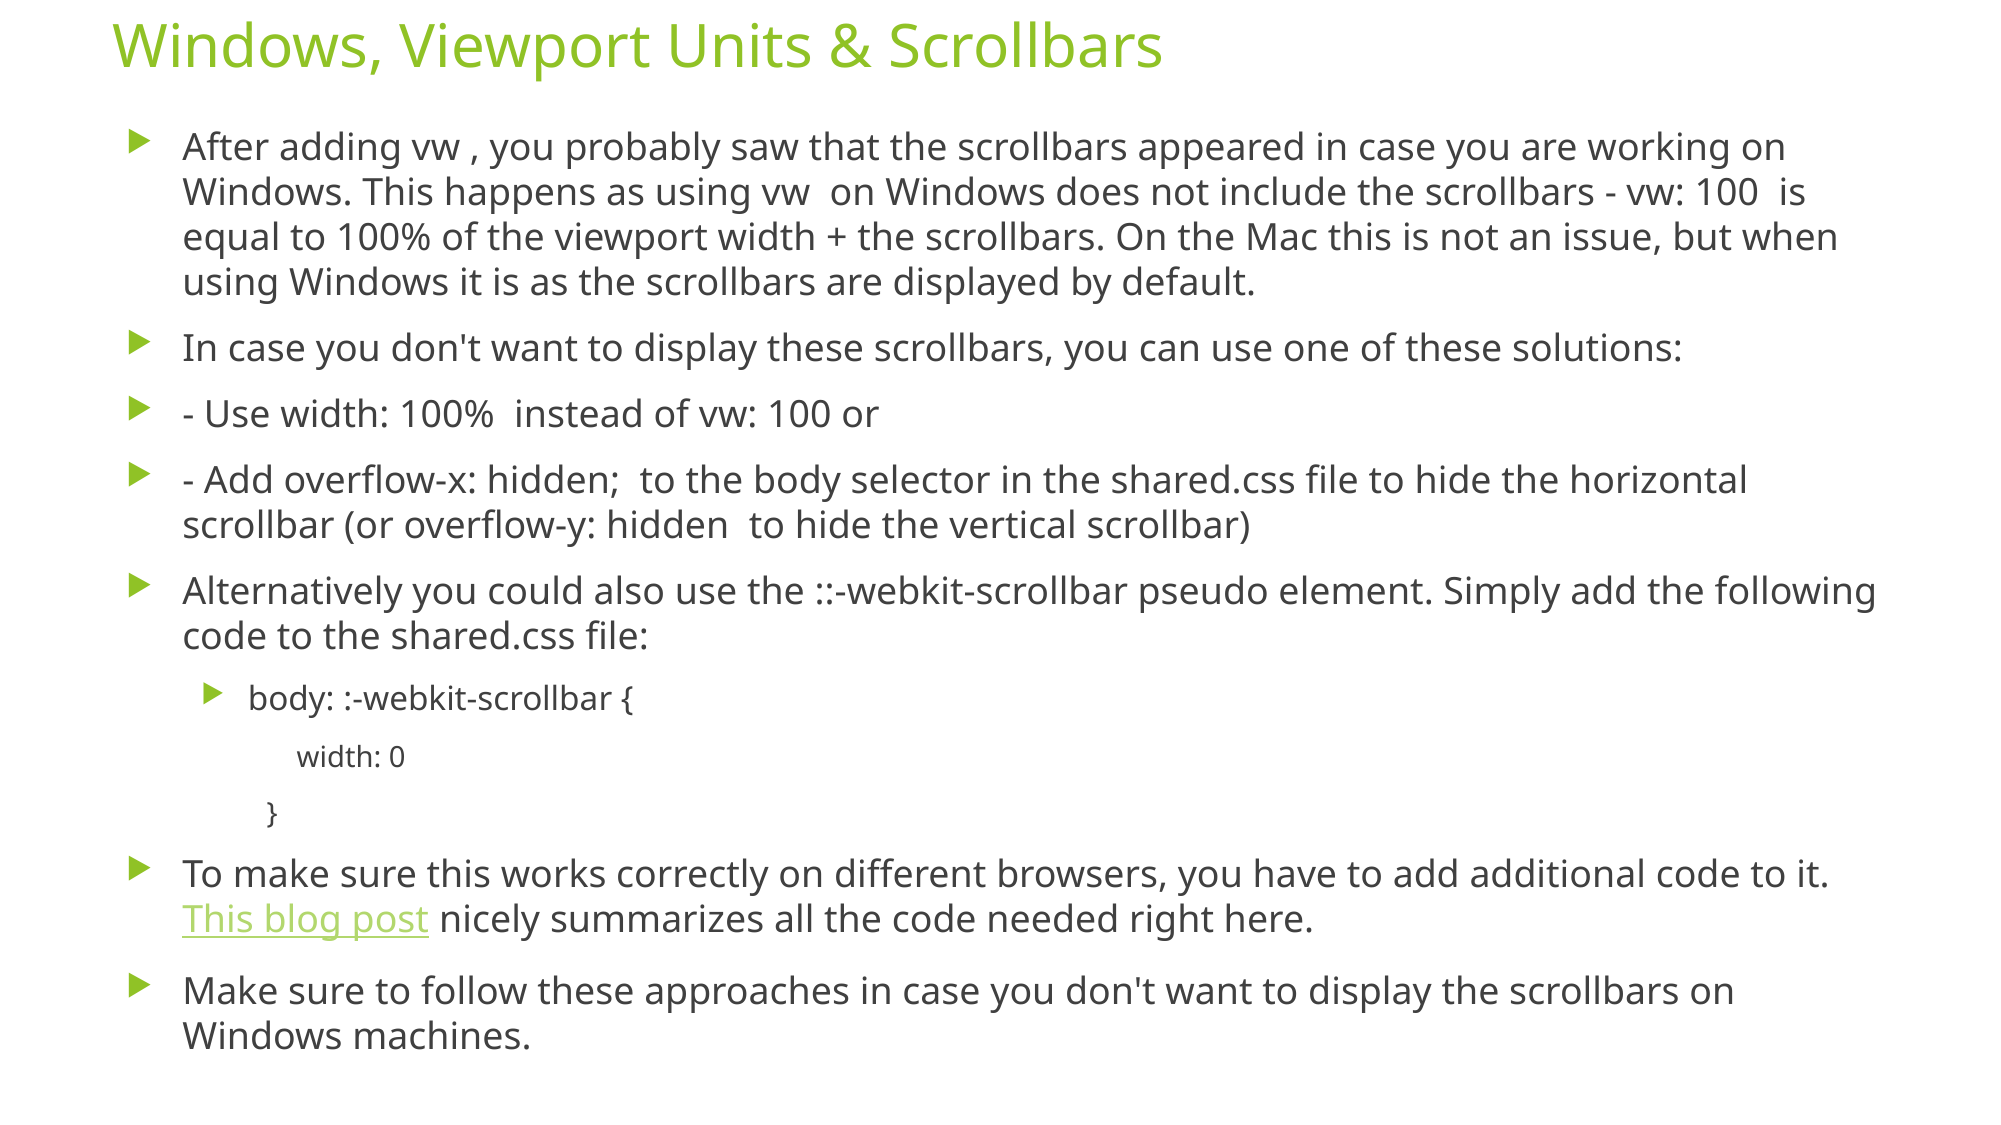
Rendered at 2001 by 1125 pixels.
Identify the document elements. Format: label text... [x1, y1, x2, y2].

title Windows, Viewport Units & Scrollbars [97, 0, 1969, 88]
list After adding vw , you probably saw that the scrollbars appeared in case you are working on Windows. This happens as using vw on Windows does not include the scrollbars - vw: 100 is equal to 100% of the viewport width + the scrollbars. On the Mac this is not an issue, but when using Windows it is as the scrollbars are displayed by default. In case you don't want to display these scrollbars, you can use one of these solutions: - Use width: 100% instead of vw: 100 or - Add overflow-x: hidden; to the body selector in the shared.css file to hide the horizontal scrollbar (or overflow-y: hidden to hide the vertical scrollbar) Alternatively you could also use the ::-webkit-scrollbar pseudo element. Simply add the following code to the shared.css file: body: :-webkit-scrollbar { width: 0 } To make sure this works correctly on different browsers, you have to add additional code to it. This blog post nicely summarizes all the code needed right here. Make sure to follow these approaches in case you don't want to display the scrollbars on Windows machines. [111, 115, 1903, 1071]
